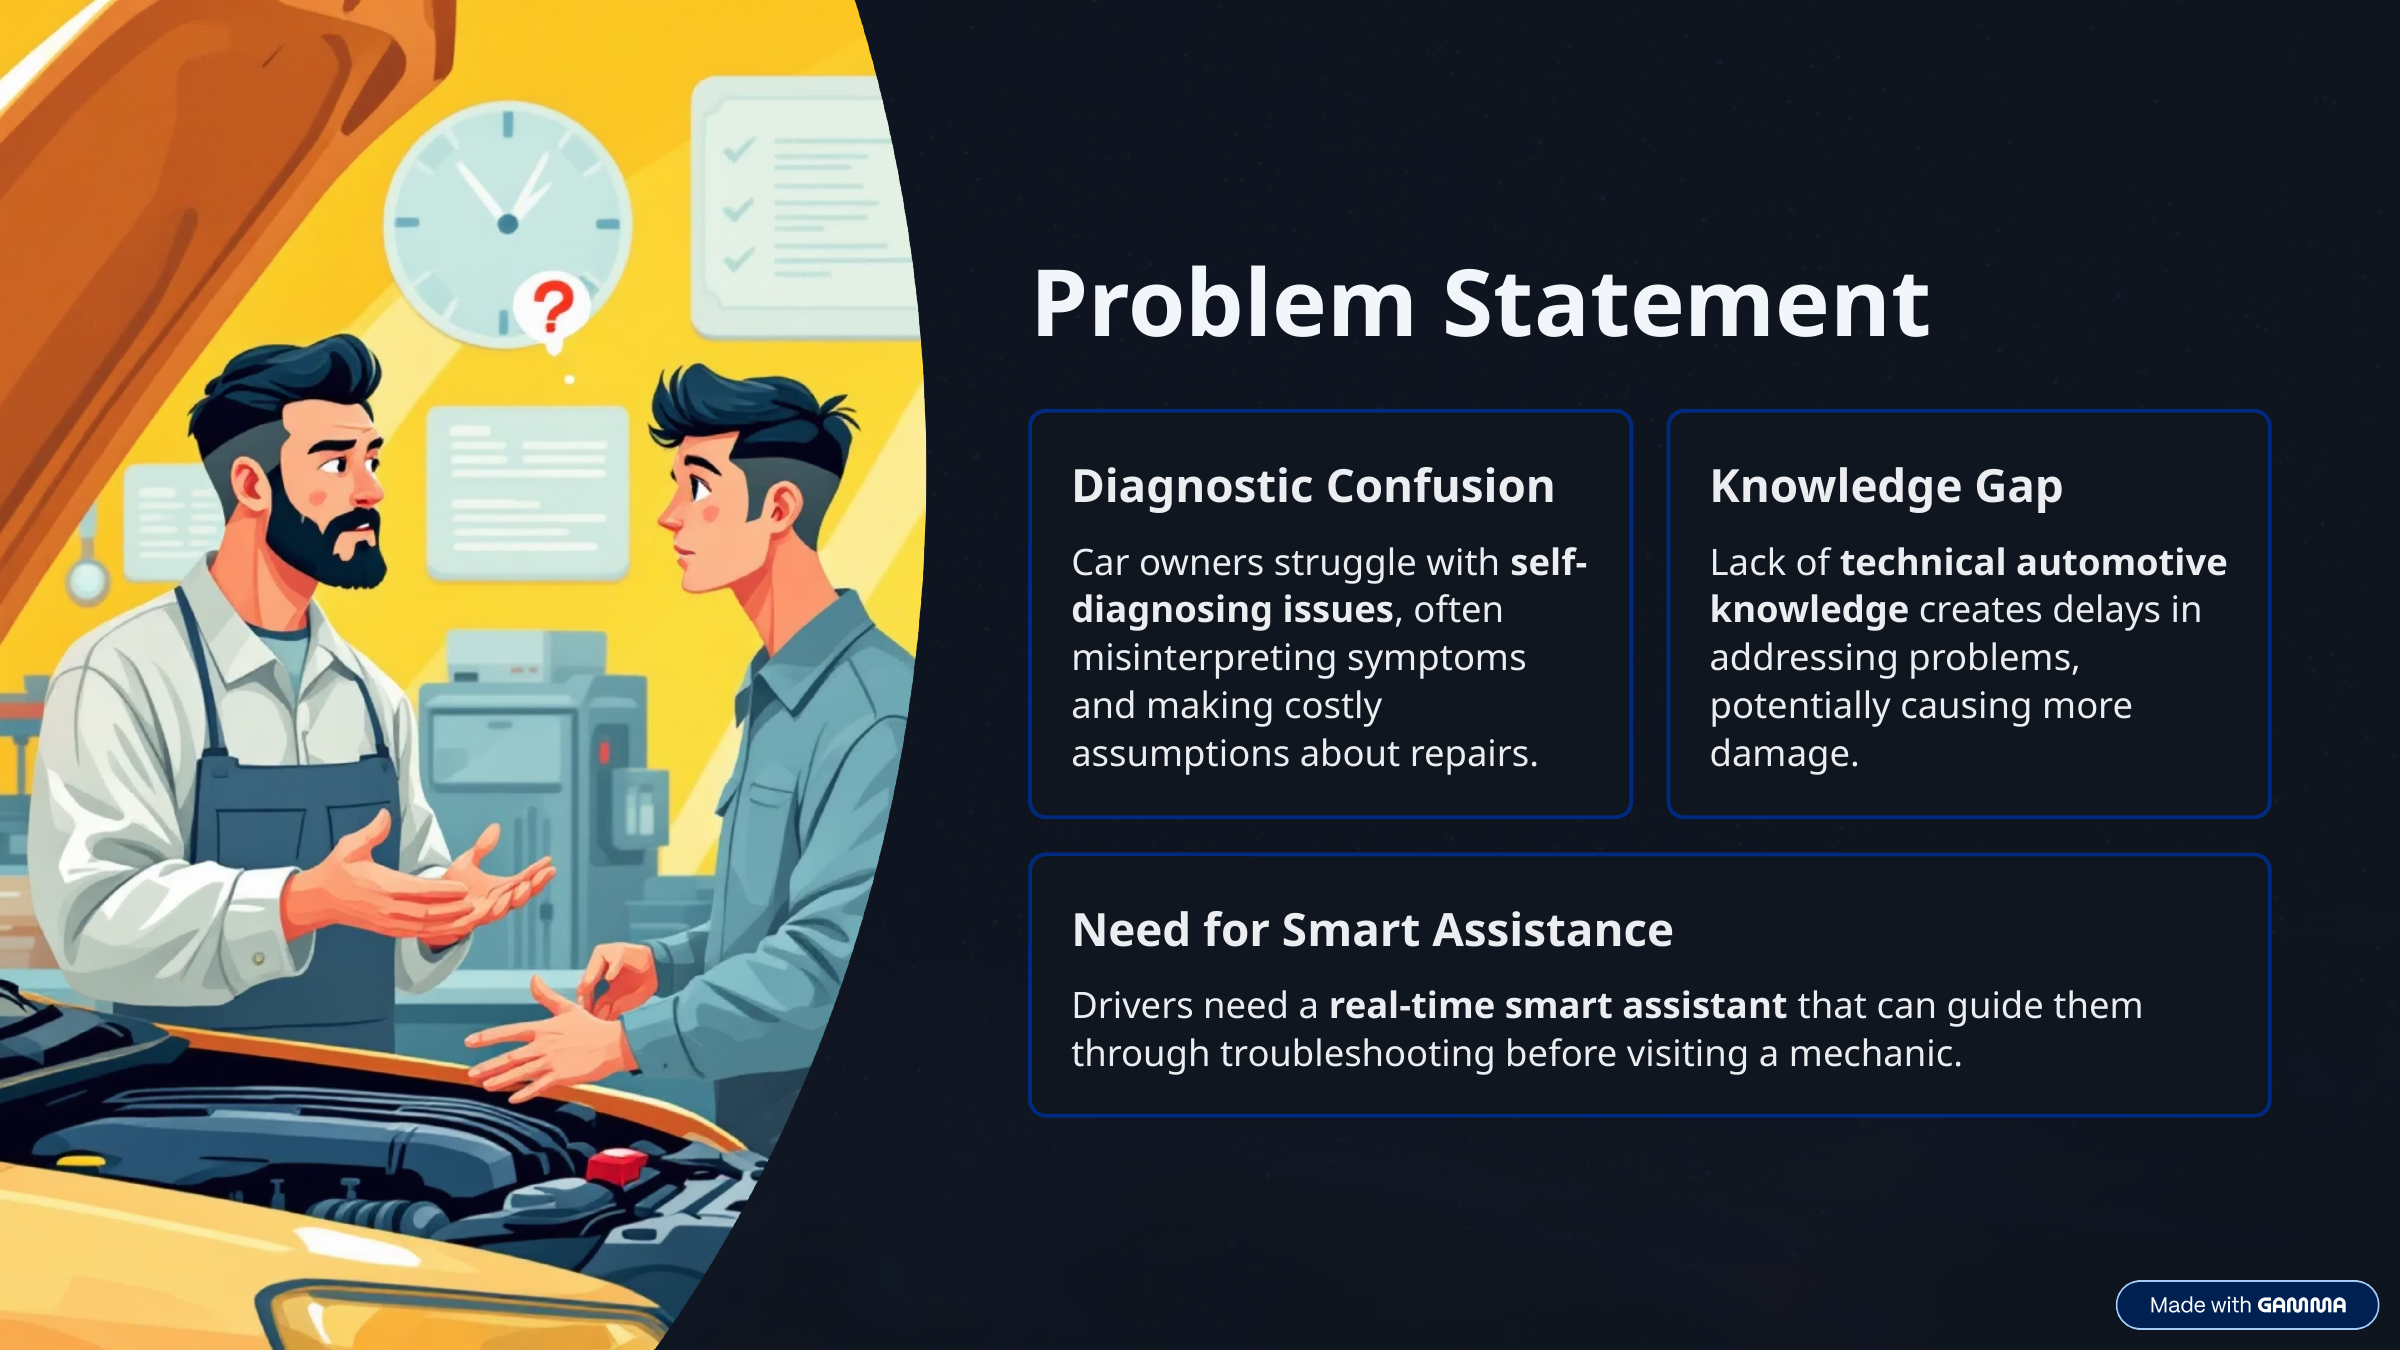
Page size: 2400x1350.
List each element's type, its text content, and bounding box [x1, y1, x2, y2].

text_box Diagnostic Confusion [1071, 451, 1559, 513]
text_box Problem Statement [1030, 234, 1961, 355]
text_box Car owners struggle with self-diagnosing issues, often misinterpreting symptoms and making costly assumptions about repairs. [1071, 534, 1591, 777]
text_box Lack of technical automotive knowledge creates delays in addressing problems, potentially causing more damage. [1709, 534, 2229, 777]
text_box [1030, 854, 2270, 1116]
text_box Drivers need a real-time smart assistant that can guide them through troubleshooting before visiting a mechanic. [1071, 978, 2229, 1075]
text_box [1668, 410, 2270, 818]
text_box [2121, 1279, 2385, 1329]
picture [2106, 1271, 2389, 1339]
picture [0, 0, 945, 1350]
text_box Knowledge Gap [1709, 451, 2175, 513]
text_box [1030, 410, 1632, 818]
text_box Need for Smart Assistance [1071, 895, 1683, 956]
